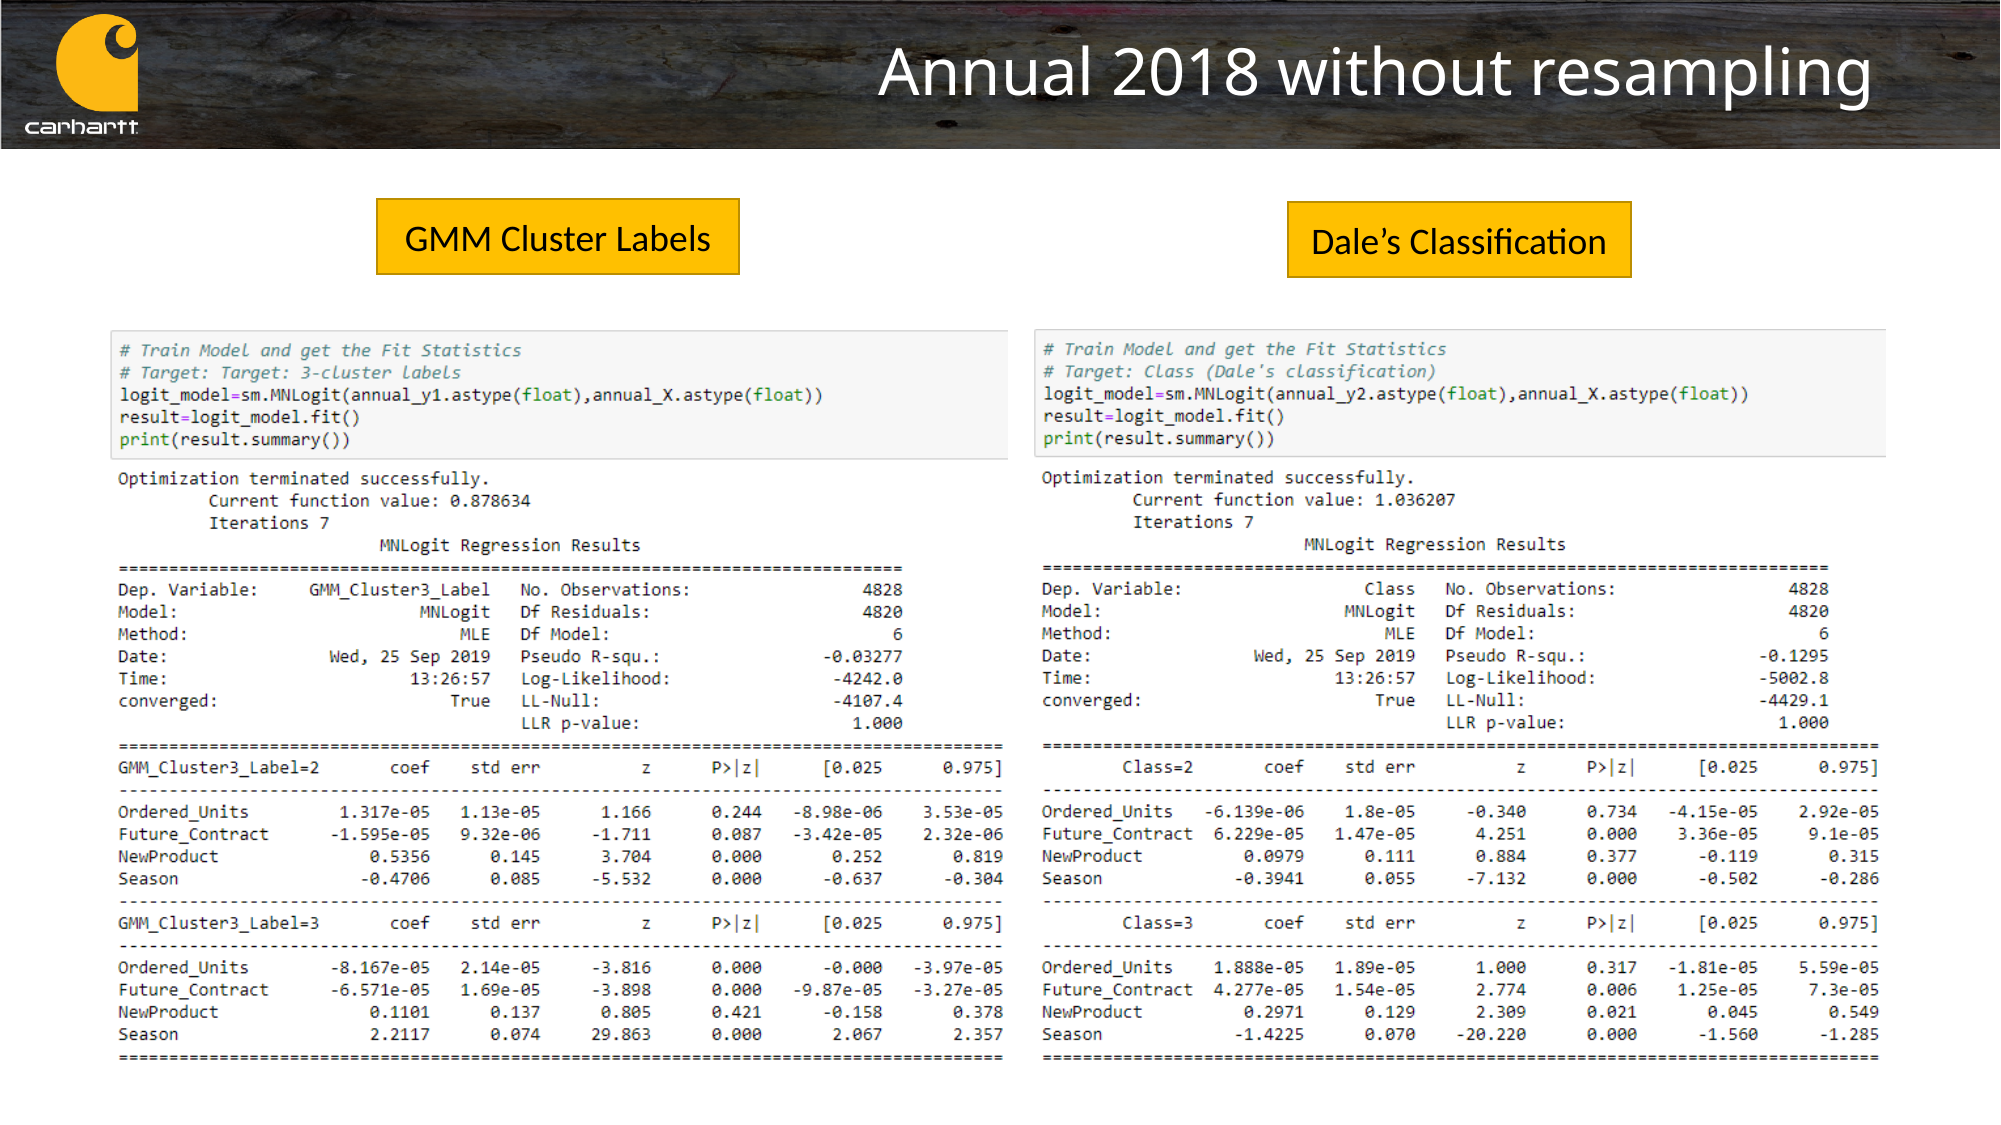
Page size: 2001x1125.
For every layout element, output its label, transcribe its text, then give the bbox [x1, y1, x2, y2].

picture [0, 0, 2000, 149]
title Annual 2018 without resampling [863, 4, 2000, 144]
text_box GMM Cluster Labels [376, 198, 740, 275]
picture [1033, 329, 1886, 1065]
text_box Dale’s Classification [1287, 201, 1632, 278]
picture [108, 329, 1008, 1065]
